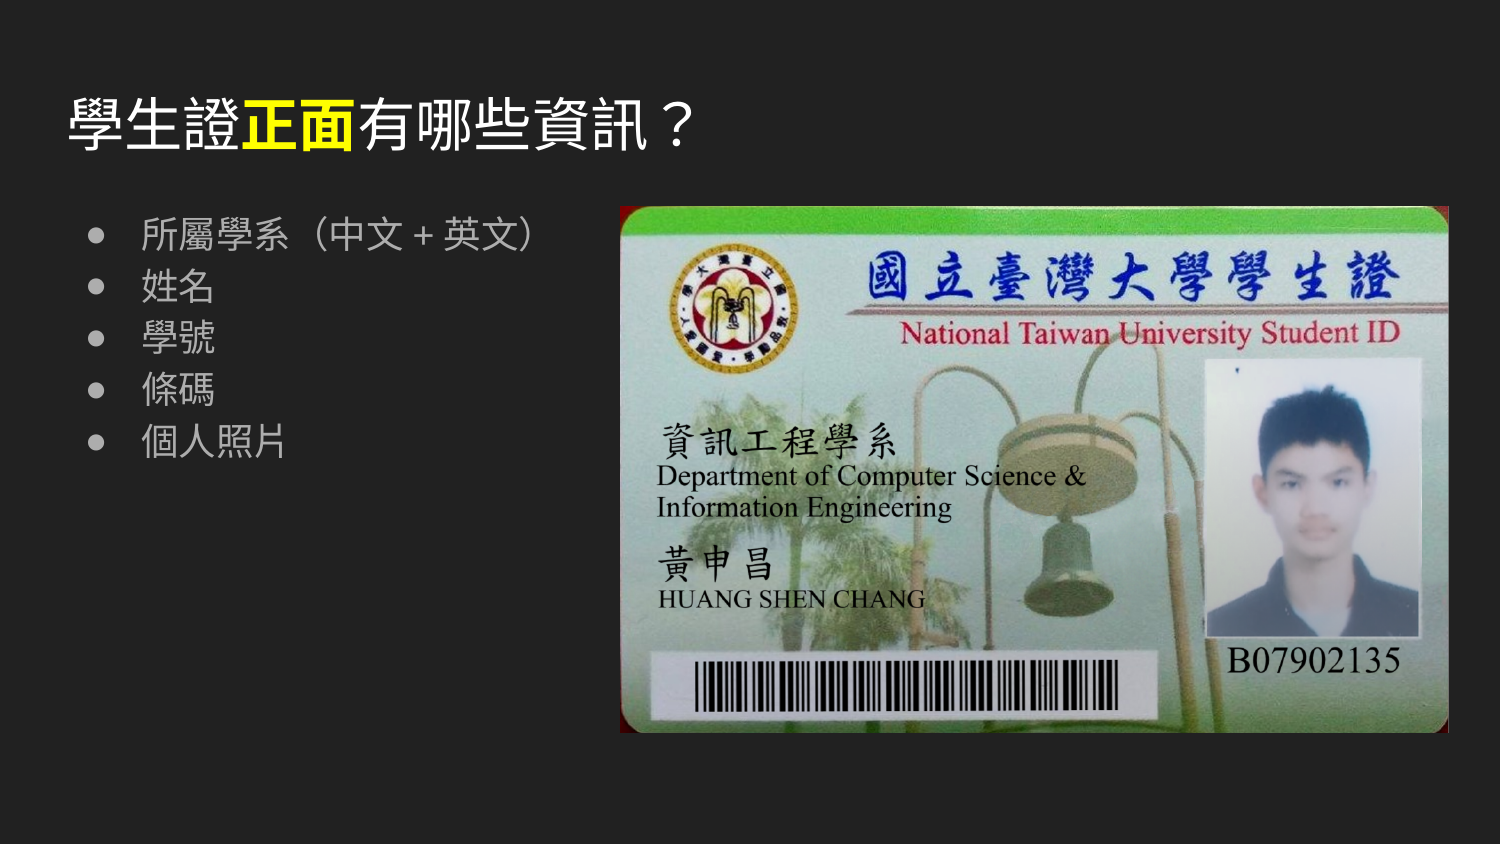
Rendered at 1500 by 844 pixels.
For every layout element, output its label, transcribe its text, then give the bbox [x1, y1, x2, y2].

list 所屬學系（中文+英文） 姓名 學號 條碼 個人照片 [51, 189, 1449, 750]
title 學生證正面有哪些資訊？ [51, 72, 1449, 167]
picture [619, 206, 1450, 733]
